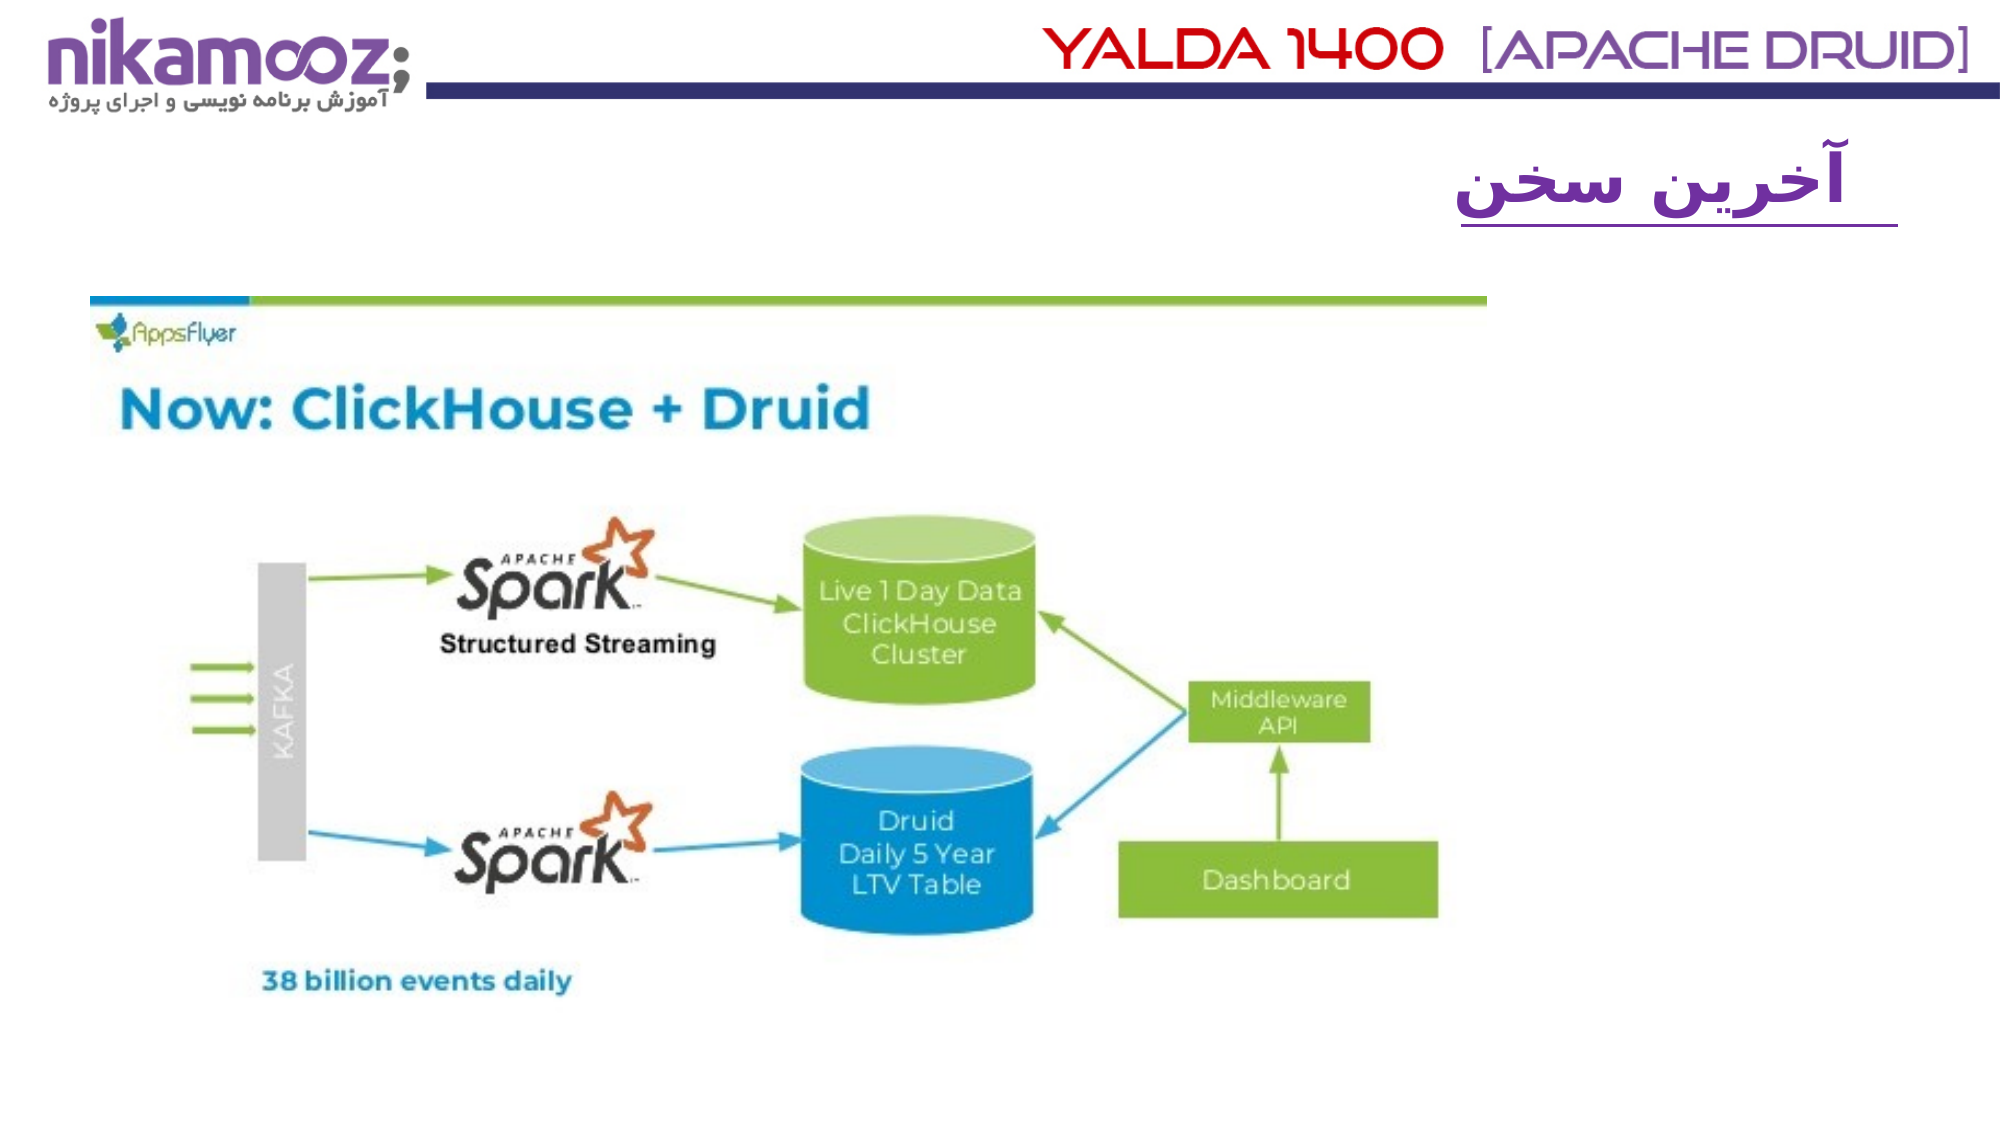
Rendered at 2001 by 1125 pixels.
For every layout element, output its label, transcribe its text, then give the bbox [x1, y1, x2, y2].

picture [0, 0, 2001, 1125]
text_box آخرین سخن [161, 128, 1938, 224]
